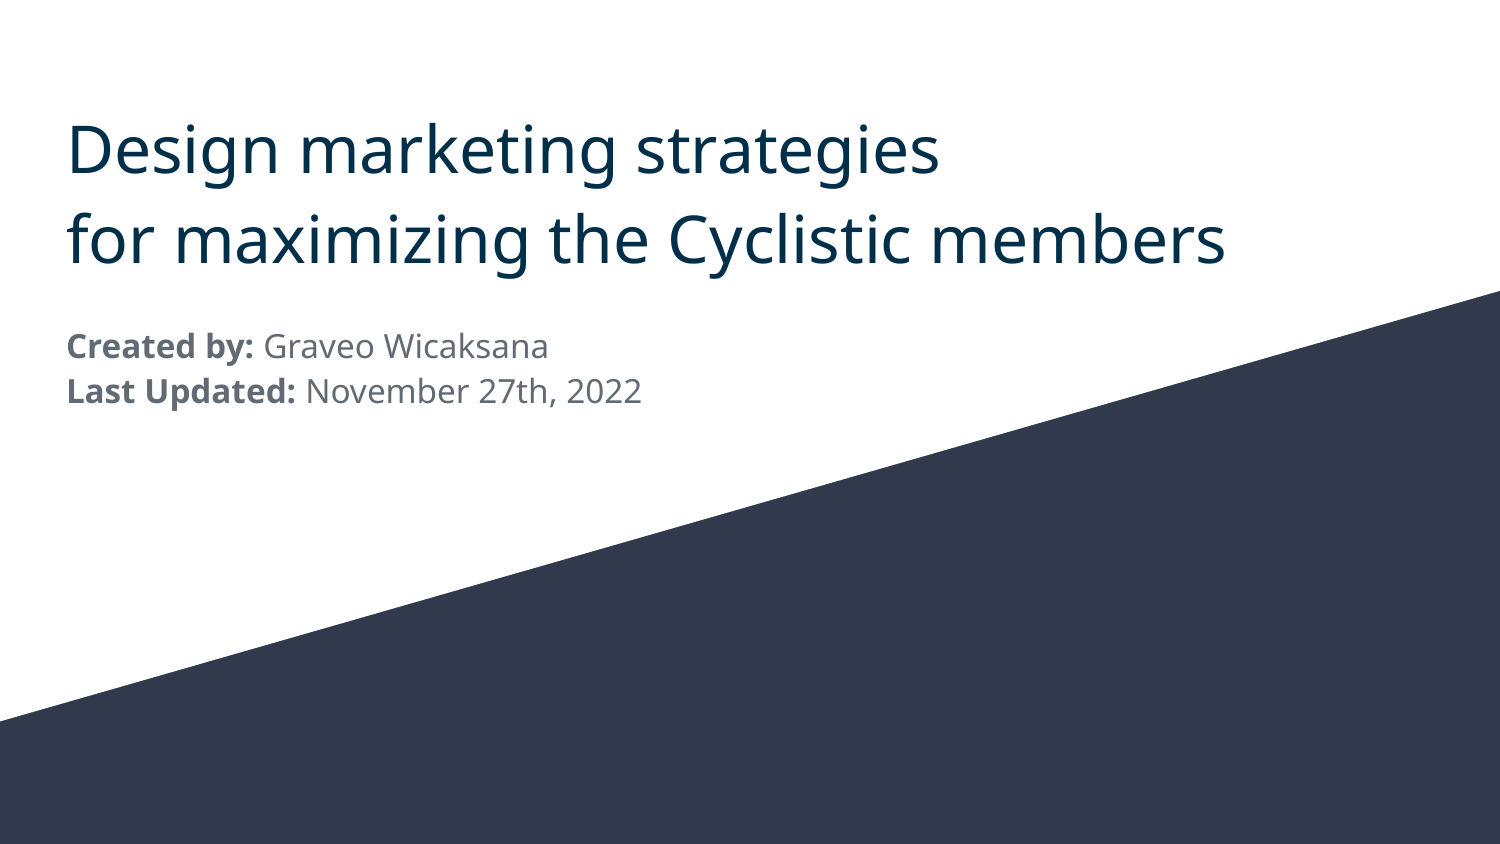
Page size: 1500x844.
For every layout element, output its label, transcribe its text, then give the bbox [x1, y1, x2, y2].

subtitle Created by: Graveo Wicaksana Last Updated: November 27th, 2022 [51, 308, 748, 510]
title Design marketing strategies for maximizing the Cyclistic members [51, 88, 1449, 299]
